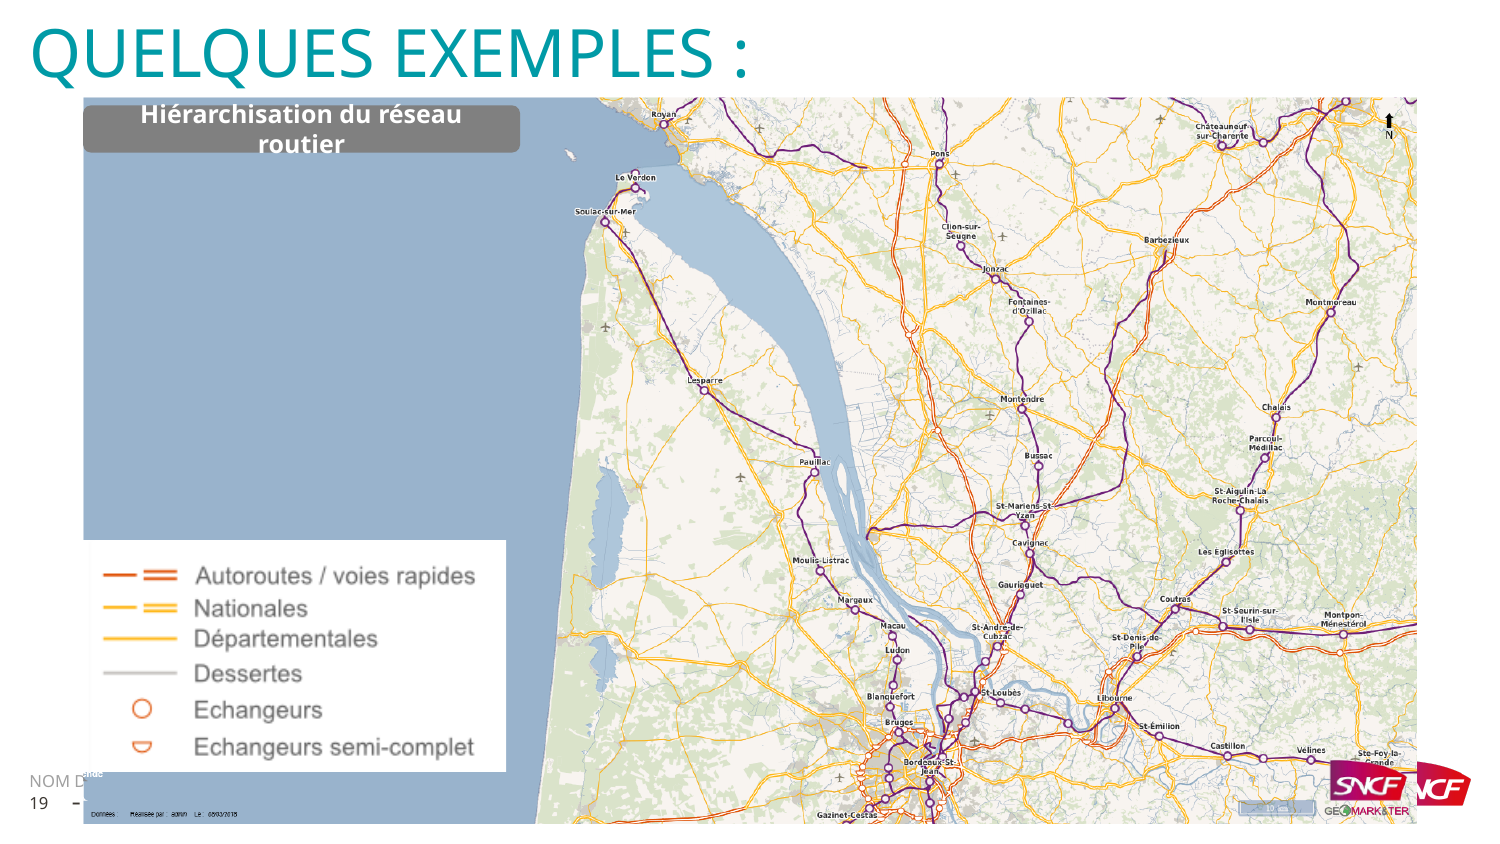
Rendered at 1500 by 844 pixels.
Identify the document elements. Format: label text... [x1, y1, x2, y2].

slide_number 19 [29, 791, 77, 817]
title Quelques exemples : [29, 20, 1353, 97]
picture [82, 96, 1495, 839]
footer NOM DE L’ENTITÉ [29, 764, 77, 791]
